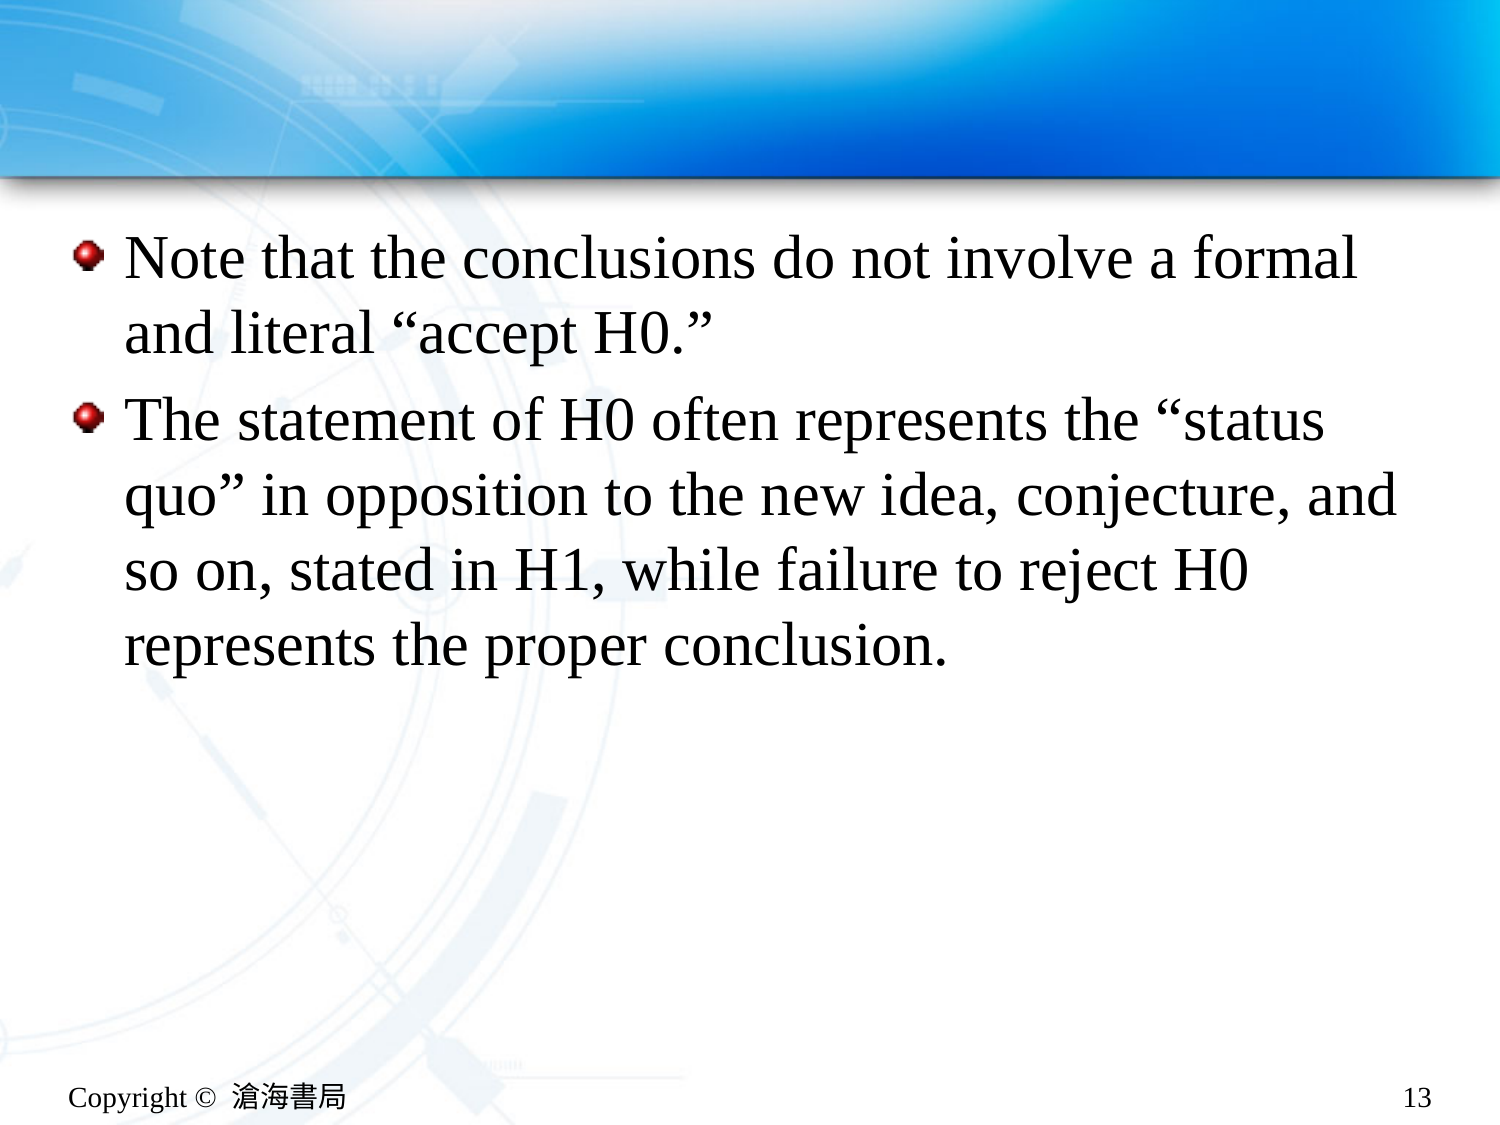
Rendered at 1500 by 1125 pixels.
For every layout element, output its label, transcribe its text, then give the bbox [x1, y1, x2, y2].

slide_number Copyright © 滄海書局 [52, 1070, 366, 1125]
list Note that the conclusions do not involve a formal and literal “accept H0.” The statement of H0 often represents the “status quo” in opposition to the new idea, conjecture, and so on, stated in H1, while failure to reject H0 represents the proper conclusion. [52, 207, 1448, 1048]
picture [0, 0, 1500, 1125]
slide_number 13 [1134, 1070, 1448, 1125]
